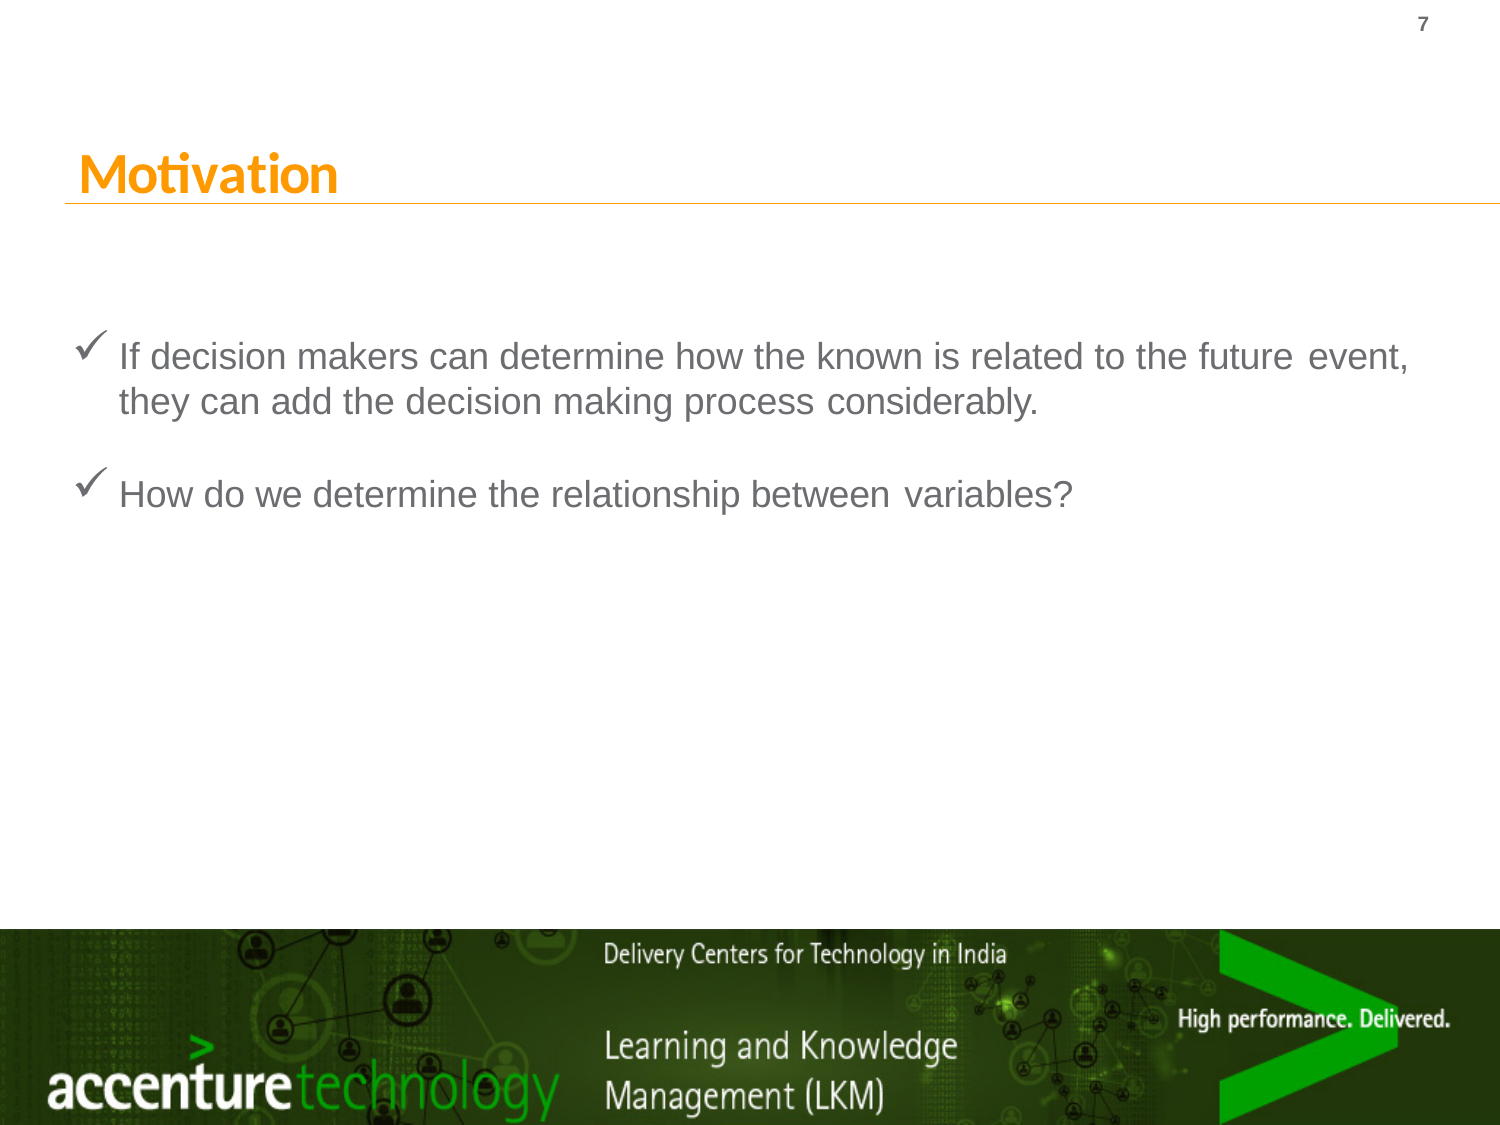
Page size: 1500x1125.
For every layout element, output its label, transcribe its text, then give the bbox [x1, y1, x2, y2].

text_box If decision makers can determine how the known is related to the future event, they can add the decision making process considerably. How do we determine the relationship between variables? [69, 332, 1417, 516]
picture [0, 929, 1500, 1125]
text_box 7 [1415, 11, 1432, 37]
title Motivation [65, 0, 1180, 206]
